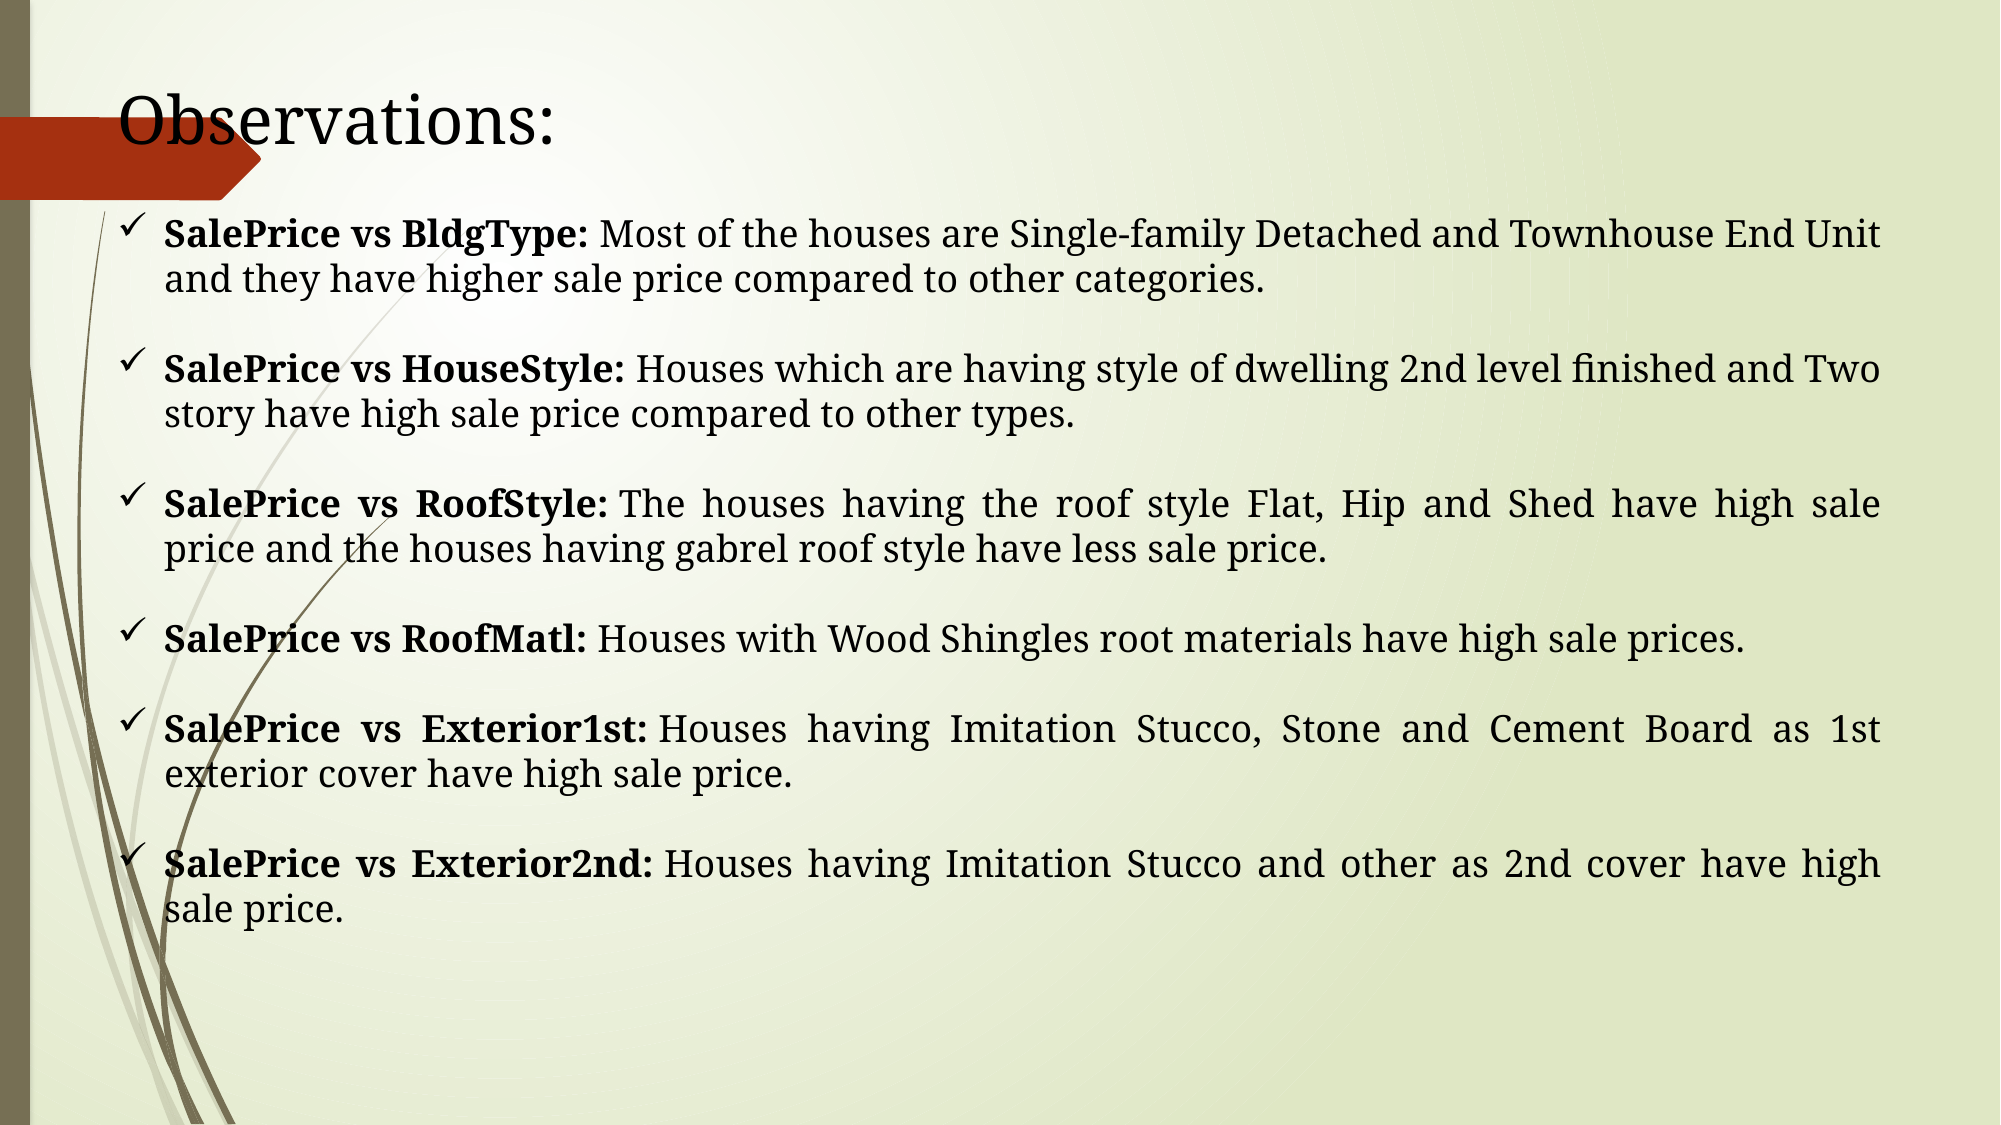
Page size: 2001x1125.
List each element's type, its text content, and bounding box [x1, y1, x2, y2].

text_box SalePrice vs BldgType: Most of the houses are Single-family Detached and Townhouse End Unit and they have higher sale price compared to other categories. SalePrice vs HouseStyle: Houses which are having style of dwelling 2nd level finished and Two story have high sale price compared to other types. SalePrice vs RoofStyle: The houses having the roof style Flat, Hip and Shed have high sale price and the houses having gabrel roof style have less sale price. SalePrice vs RoofMatl: Houses with Wood Shingles root materials have high sale prices. SalePrice vs Exterior1st: Houses having Imitation Stucco, Stone and Cement Board as 1st exterior cover have high sale price. SalePrice vs Exterior2nd: Houses having Imitation Stucco and other as 2nd cover have high sale price. [102, 202, 1898, 938]
text_box Observations: [102, 70, 1898, 165]
